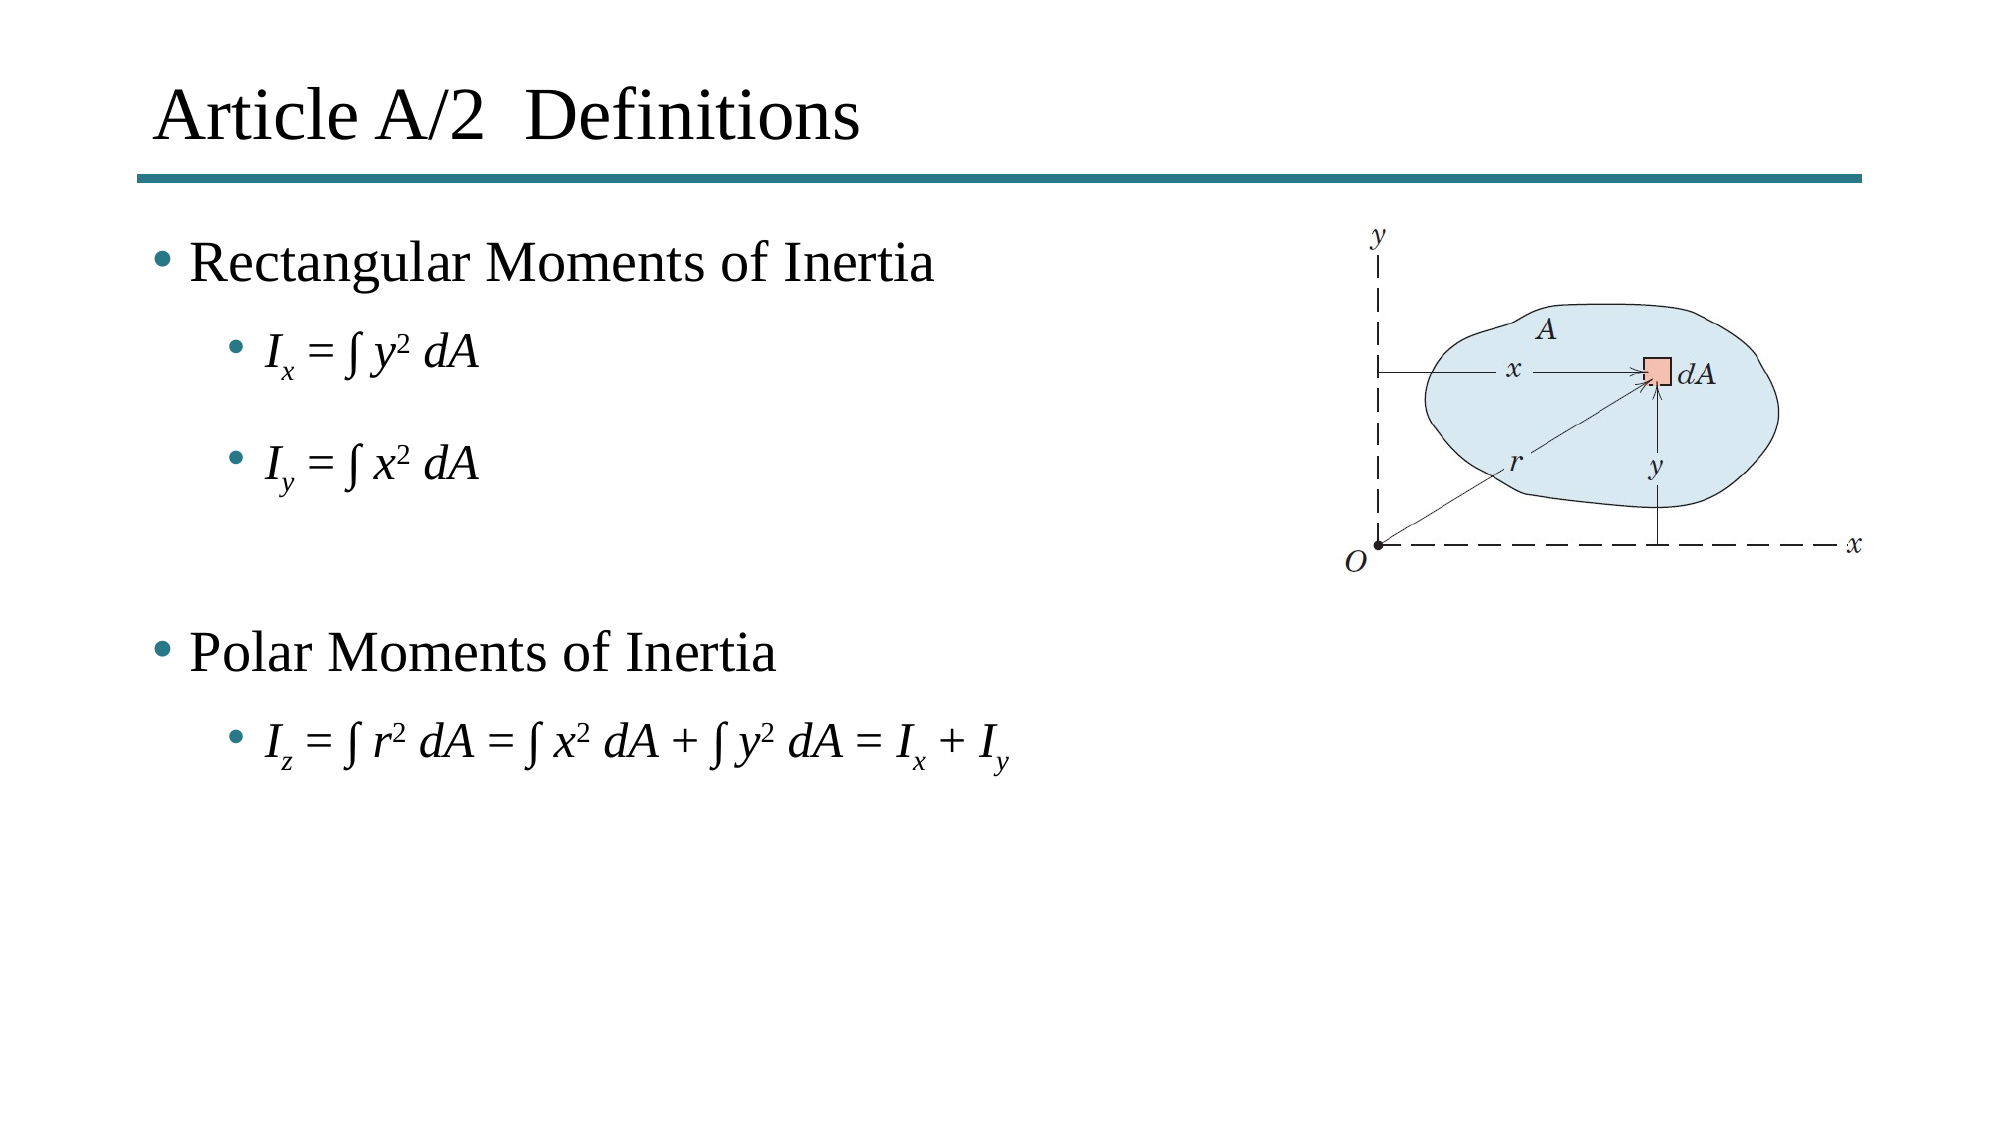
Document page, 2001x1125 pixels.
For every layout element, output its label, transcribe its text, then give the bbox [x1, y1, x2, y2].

title Article A/2 Definitions [137, 59, 1863, 170]
picture [1337, 223, 1863, 575]
list Rectangular Moments of Inertia Ix = ∫ y2 dA Iy = ∫ x2 dA Polar Moments of Inertia Iz = ∫ r2 dA = ∫ x2 dA + ∫ y2 dA = Ix + Iy [137, 223, 1863, 1088]
